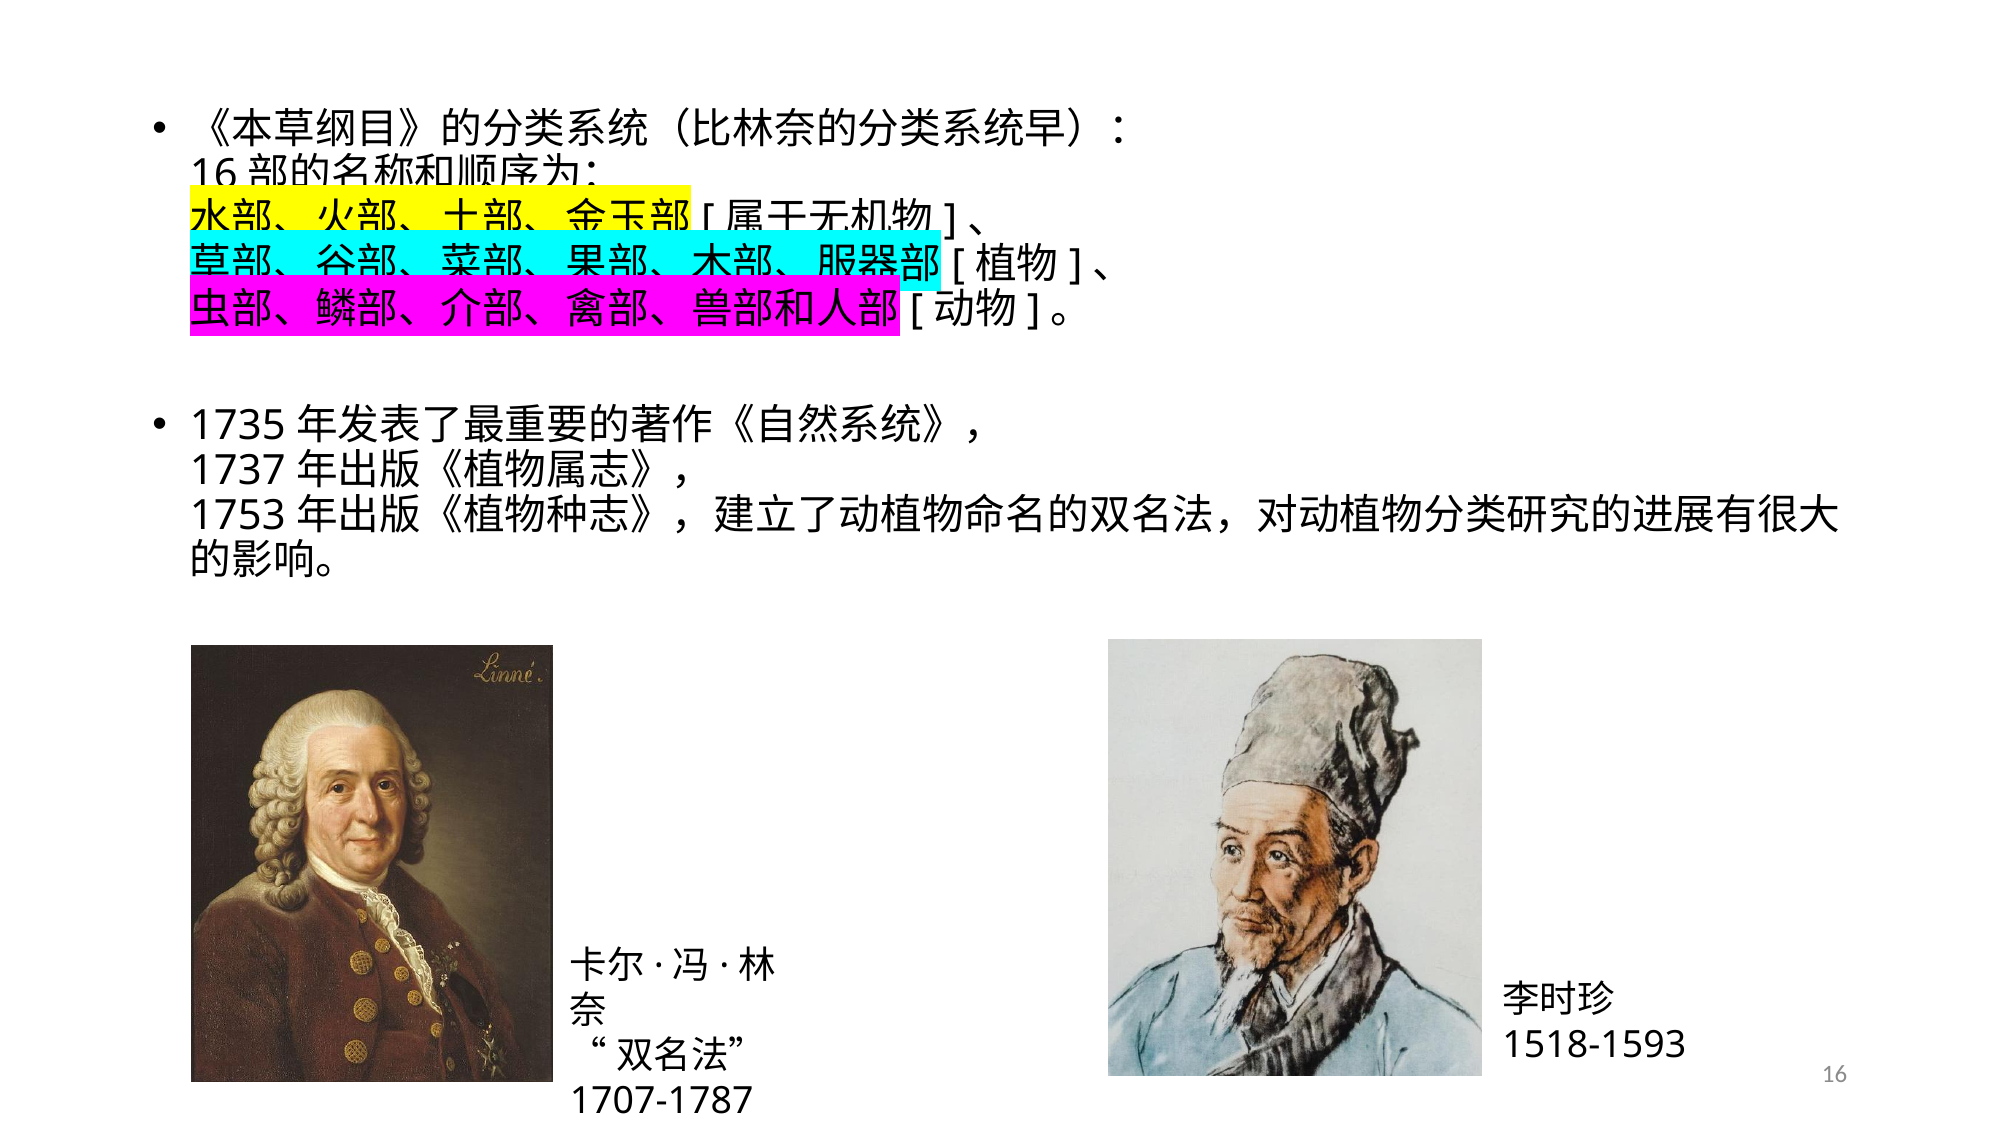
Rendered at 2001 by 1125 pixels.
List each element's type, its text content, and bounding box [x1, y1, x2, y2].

picture [1108, 639, 1482, 1076]
slide_number 16 [1412, 1042, 1863, 1103]
text_box 卡尔·冯·林奈 “双名法” 1707-1787 [555, 933, 827, 1125]
list 《本草纲目》的分类系统（比林奈的分类系统早）： 16部的名称和顺序为： 水部、火部、土部、金玉部[属于无机物]、 草部、谷部、菜部、果部、木部、服器部[植物]、 虫部、鳞部、介部、禽部、兽部和人部[动物]。 1735年发表了最重要的著作《自然系统》， 1737年出版《植物属志》， 1753年出版《植物种志》，建立了动植物命名的双名法，对动植物分类研究的进展有很大的影响。 [137, 100, 1863, 590]
text_box 李时珍 1518-1593 [1487, 967, 1759, 1042]
picture [191, 645, 553, 1082]
